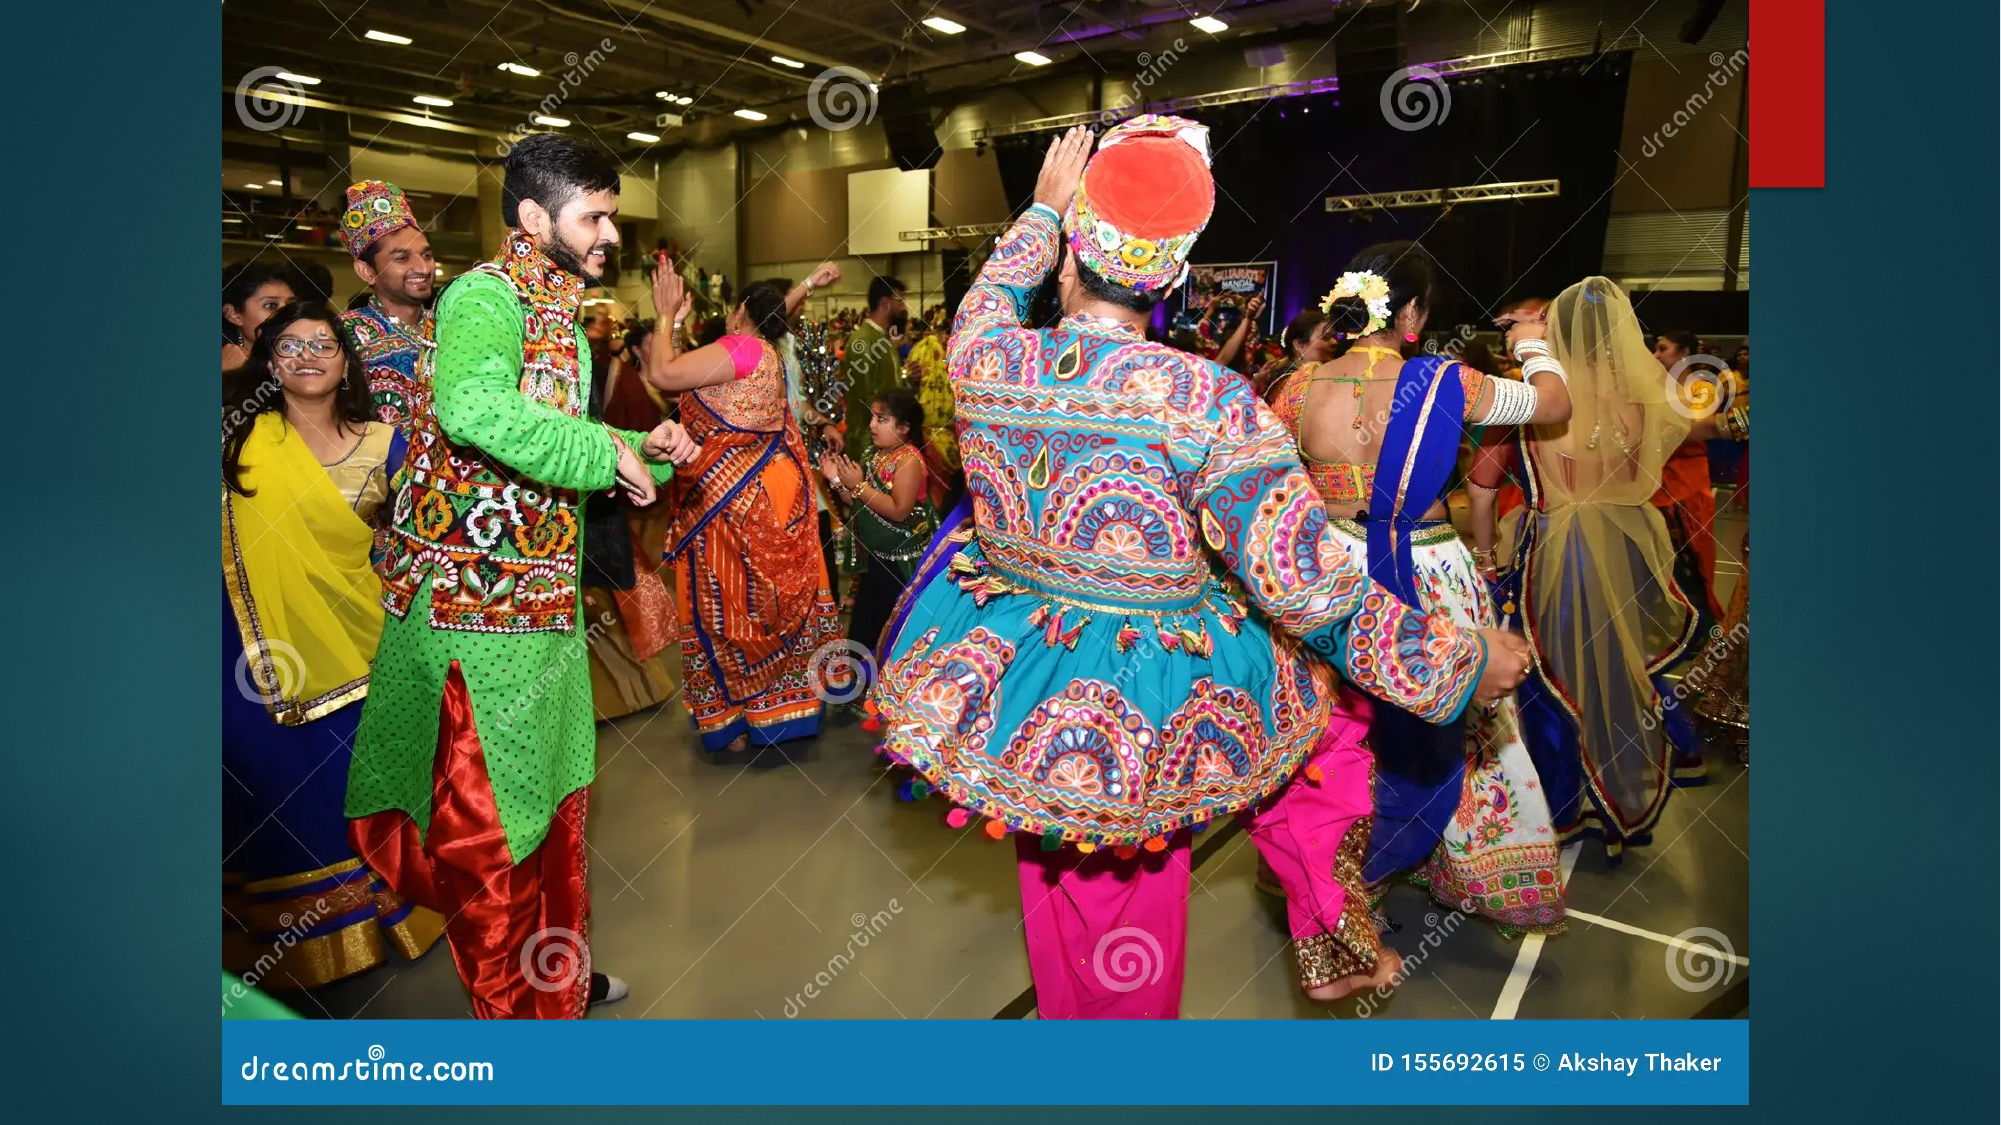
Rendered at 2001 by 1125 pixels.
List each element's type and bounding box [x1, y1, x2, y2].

picture [0, 0, 1749, 1125]
